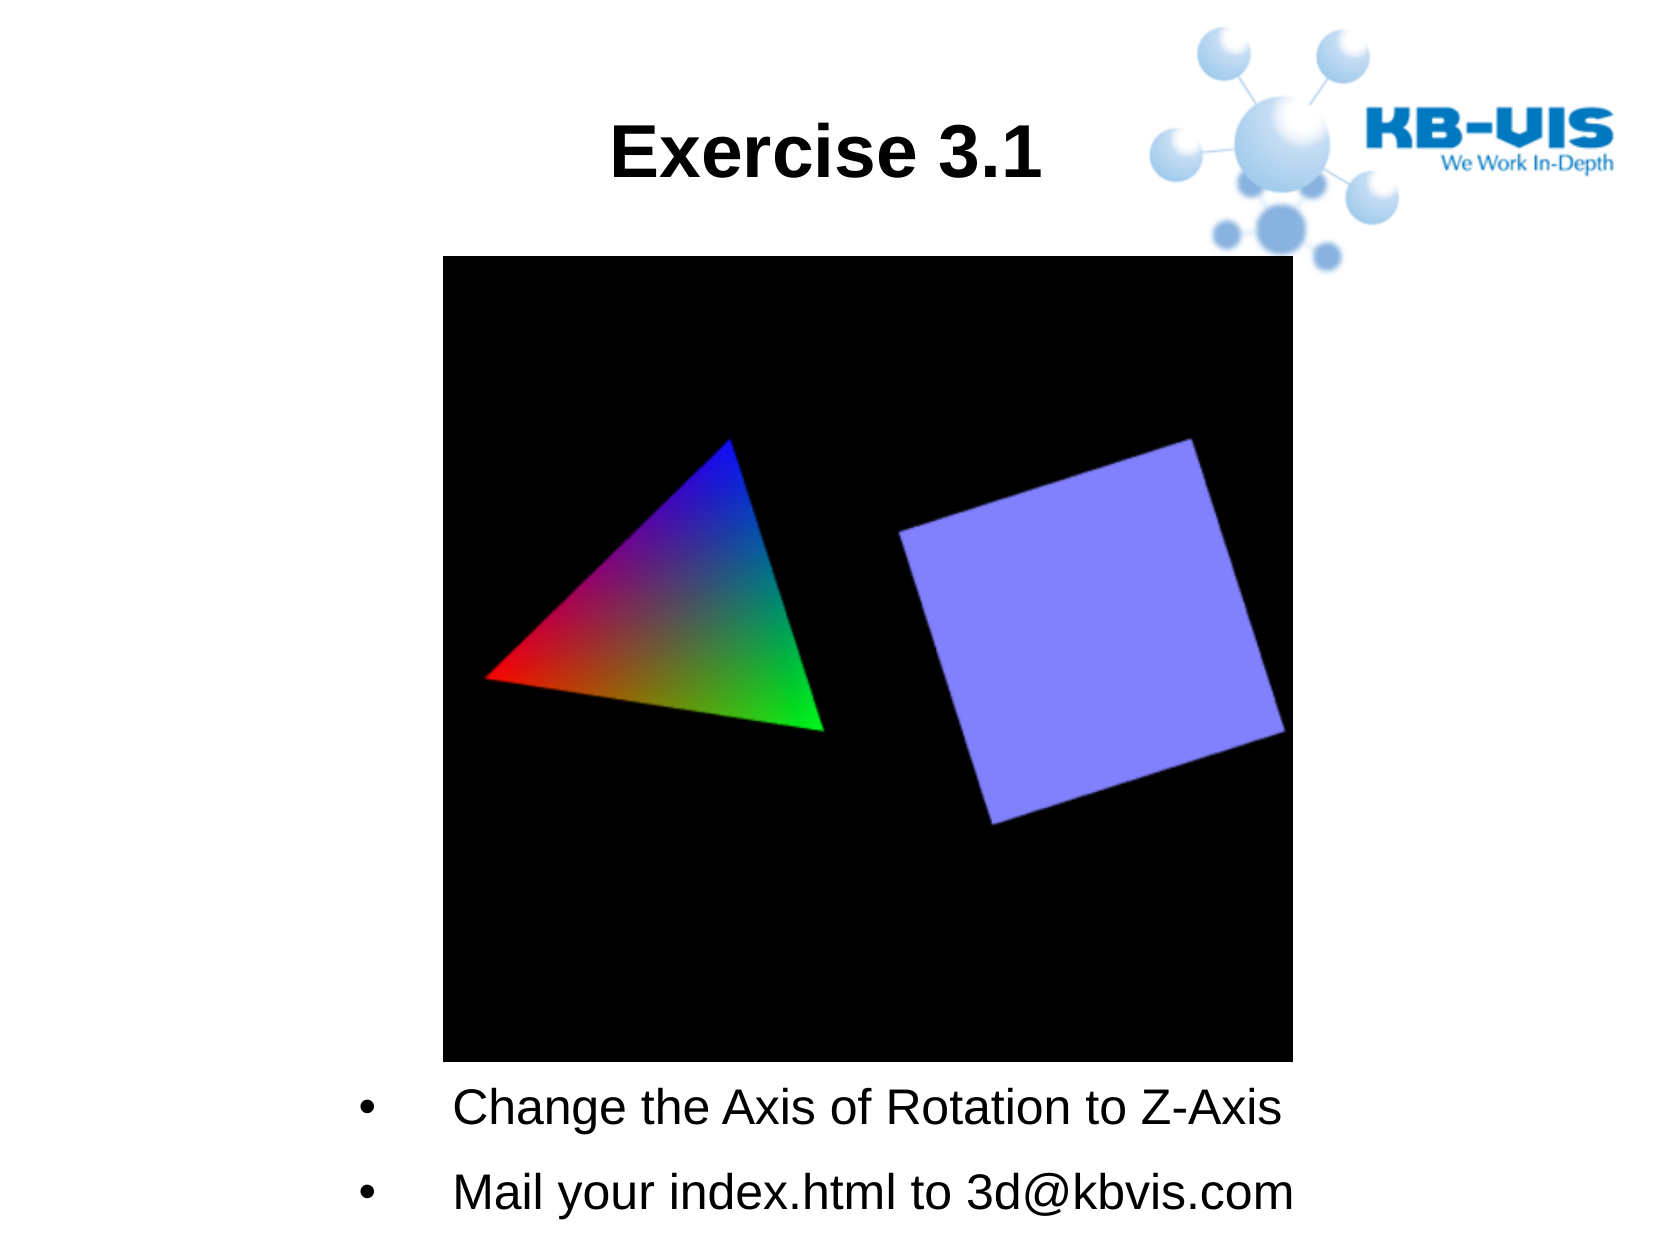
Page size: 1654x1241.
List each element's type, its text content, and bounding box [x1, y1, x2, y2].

list Change the Axis of Rotation to Z-Axis Mail your index.html to 3d@kbvis.com [358, 1000, 1571, 1202]
picture [0, 0, 1654, 1241]
title Exercise 3.1 [82, 49, 1571, 257]
